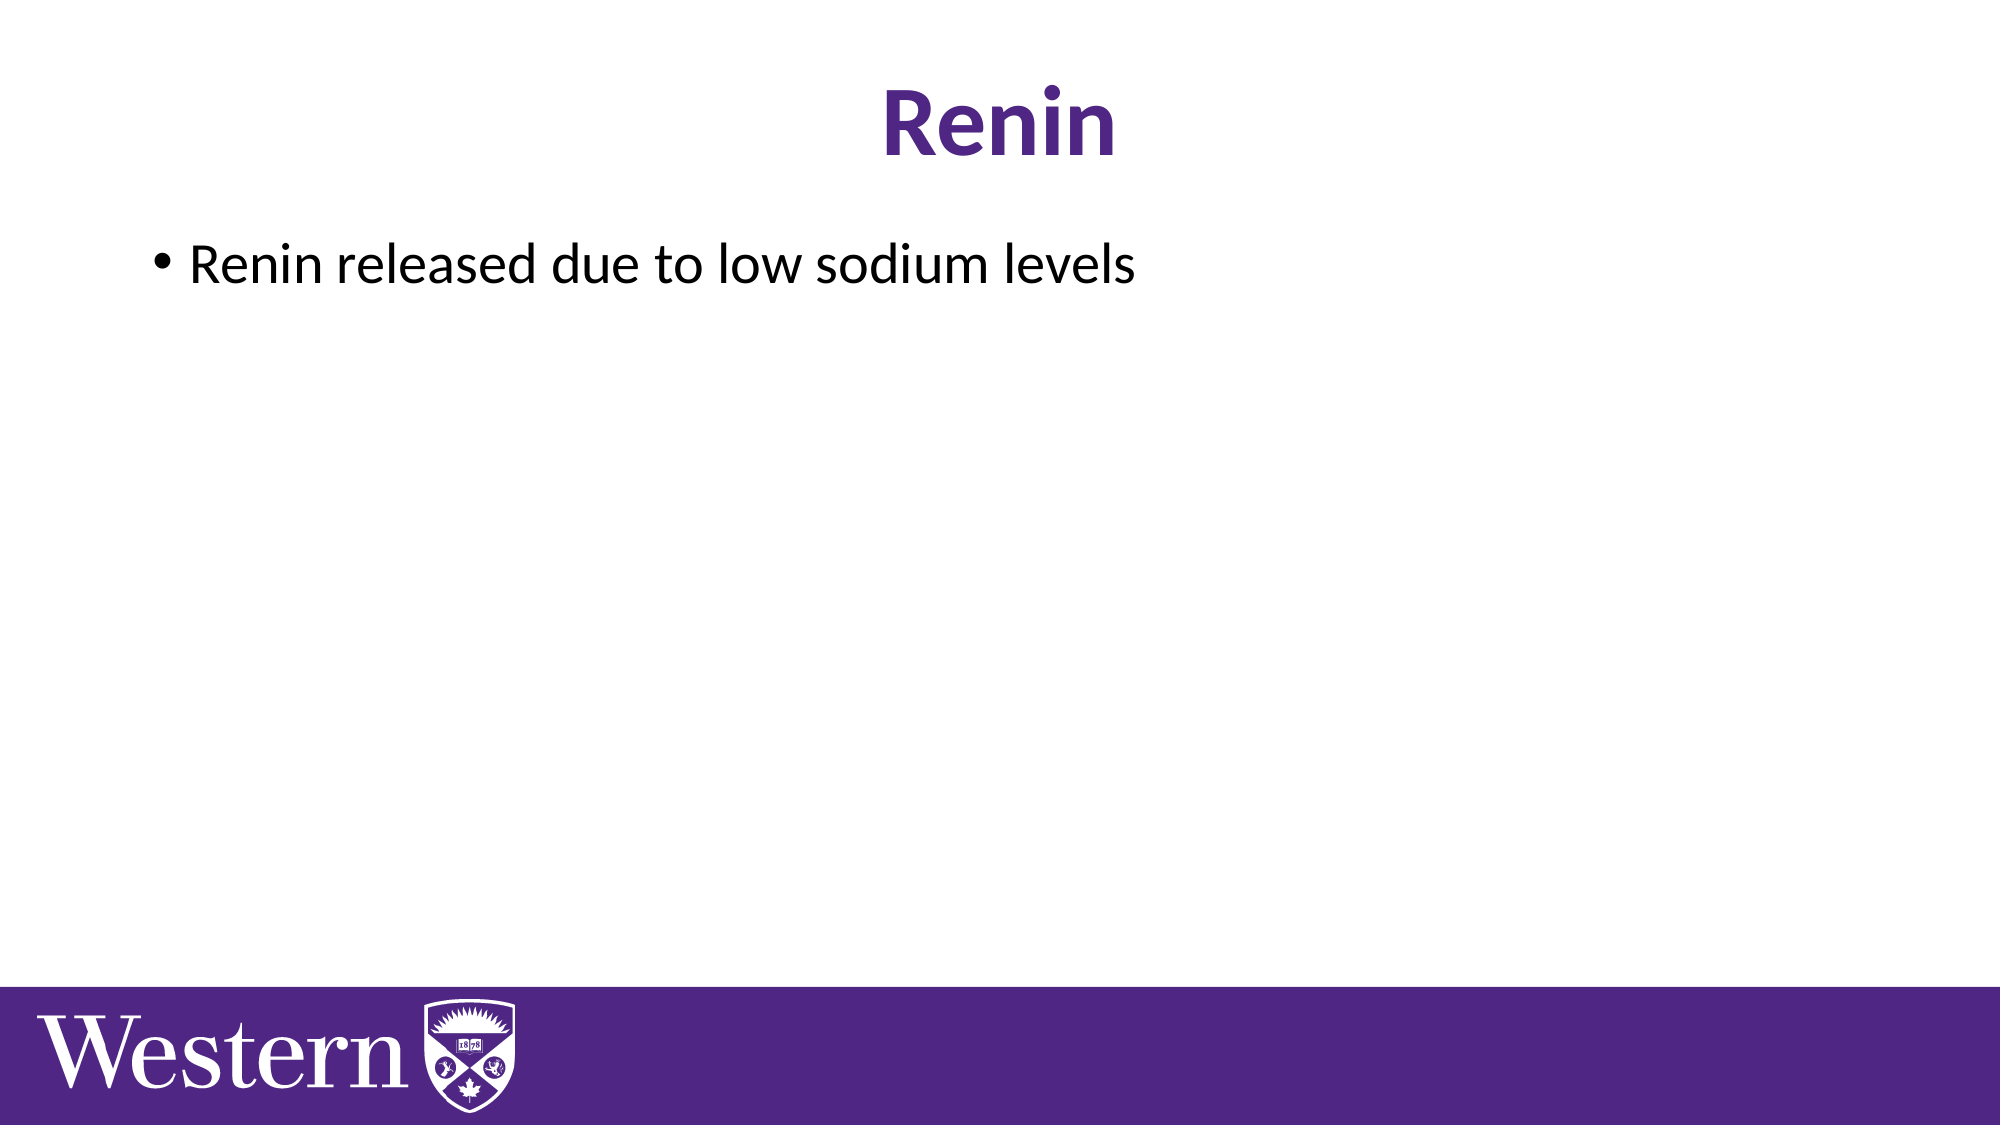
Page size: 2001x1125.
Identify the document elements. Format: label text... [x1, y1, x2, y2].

text_box [0, 986, 2000, 1125]
list Renin released due to low sodium levels [137, 225, 1863, 917]
title Renin [137, 32, 1863, 213]
picture [37, 999, 515, 1113]
